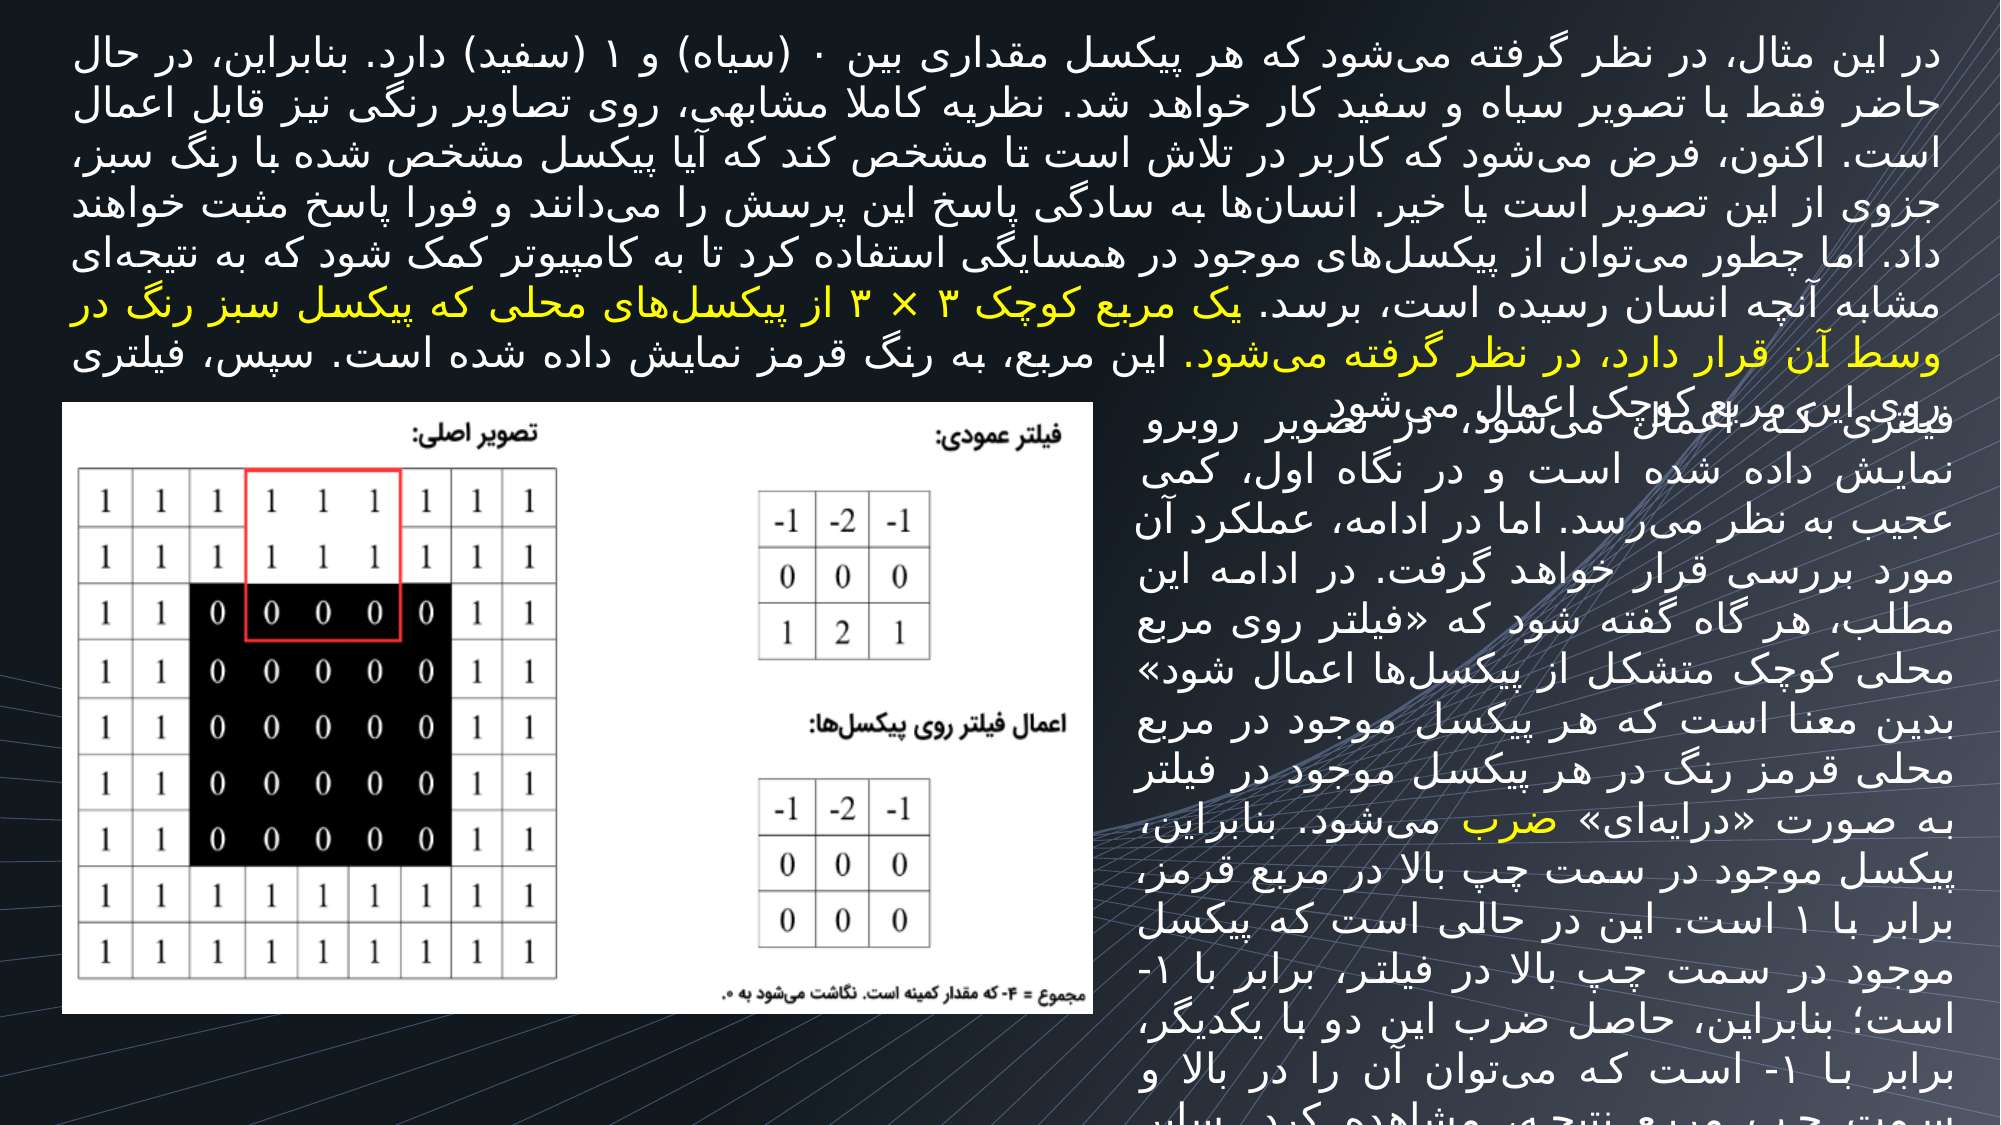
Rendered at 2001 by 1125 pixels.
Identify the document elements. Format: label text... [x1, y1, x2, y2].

text_box در این مثال، در نظر گرفته می‌شود که هر پیکسل مقداری بین ۰ (سیاه) و ۱ (سفید) دارد. بنابراین، در حال حاضر فقط با تصویر سیاه و سفید کار خواهد شد. نظریه کاملا مشابهی، روی تصاویر رنگی نیز قابل اعمال است. اکنون، فرض می‌شود که کاربر در تلاش است تا مشخص کند که آیا پیکسل مشخص شده با رنگ سبز، جزوی از این تصویر است یا خیر. انسان‌ها به سادگی پاسخ این پرسش را می‌دانند و فورا پاسخ مثبت خواهند داد. اما چطور می‌توان از پیکسل‌های موجود در همسایگی استفاده کرد تا به کامپیوتر کمک شود که به نتیجه‌ای مشابه آنچه انسان رسیده است، برسد. یک مربع کوچک ۳ × ۳ از پیکسل‌های محلی که پیکسل سبز رنگ در وسط آن قرار دارد، در نظر گرفته می‌شود. این مربع، به رنگ قرمز نمایش داده شده است. سپس، فیلتری روی این مربع کوچک اعمال می‌شود [55, 18, 1957, 434]
picture [62, 402, 1093, 1014]
text_box فیلتری که اعمال می‌شود، در تصویر روبرو نمایش داده شده است و در نگاه اول، کمی عجیب به نظر می‌رسد. اما در ادامه، عملکرد آن مورد بررسی قرار خواهد گرفت. در ادامه این مطلب، هر گاه گفته شود که «فیلتر روی مربع محلی کوچک متشکل از پیکسل‌ها اعمال شود» بدین معنا است که هر پیکسل موجود در مربع محلی قرمز رنگ در هر پیکسل موجود در فیلتر به صورت «درایه‌ای» ضرب می‌شود. بنابراین، پیکسل موجود در سمت چپ بالا در مربع قرمز، برابر با ۱ است. این در حالی است که پیکسل موجود در سمت چپ بالا در فیلتر، برابر با ۱- است؛ بنابراین، حاصل ضرب این دو با یکدیگر، برابر با ۱- است که می‌توان آن را در بالا و سمت چپ مربع نتیجه، مشاهده کرد. سایر پیکسل‌های موجود در مربع نتیجه نیز به همین ترتیب به دست آمده‌اند. [1118, 384, 1971, 1125]
